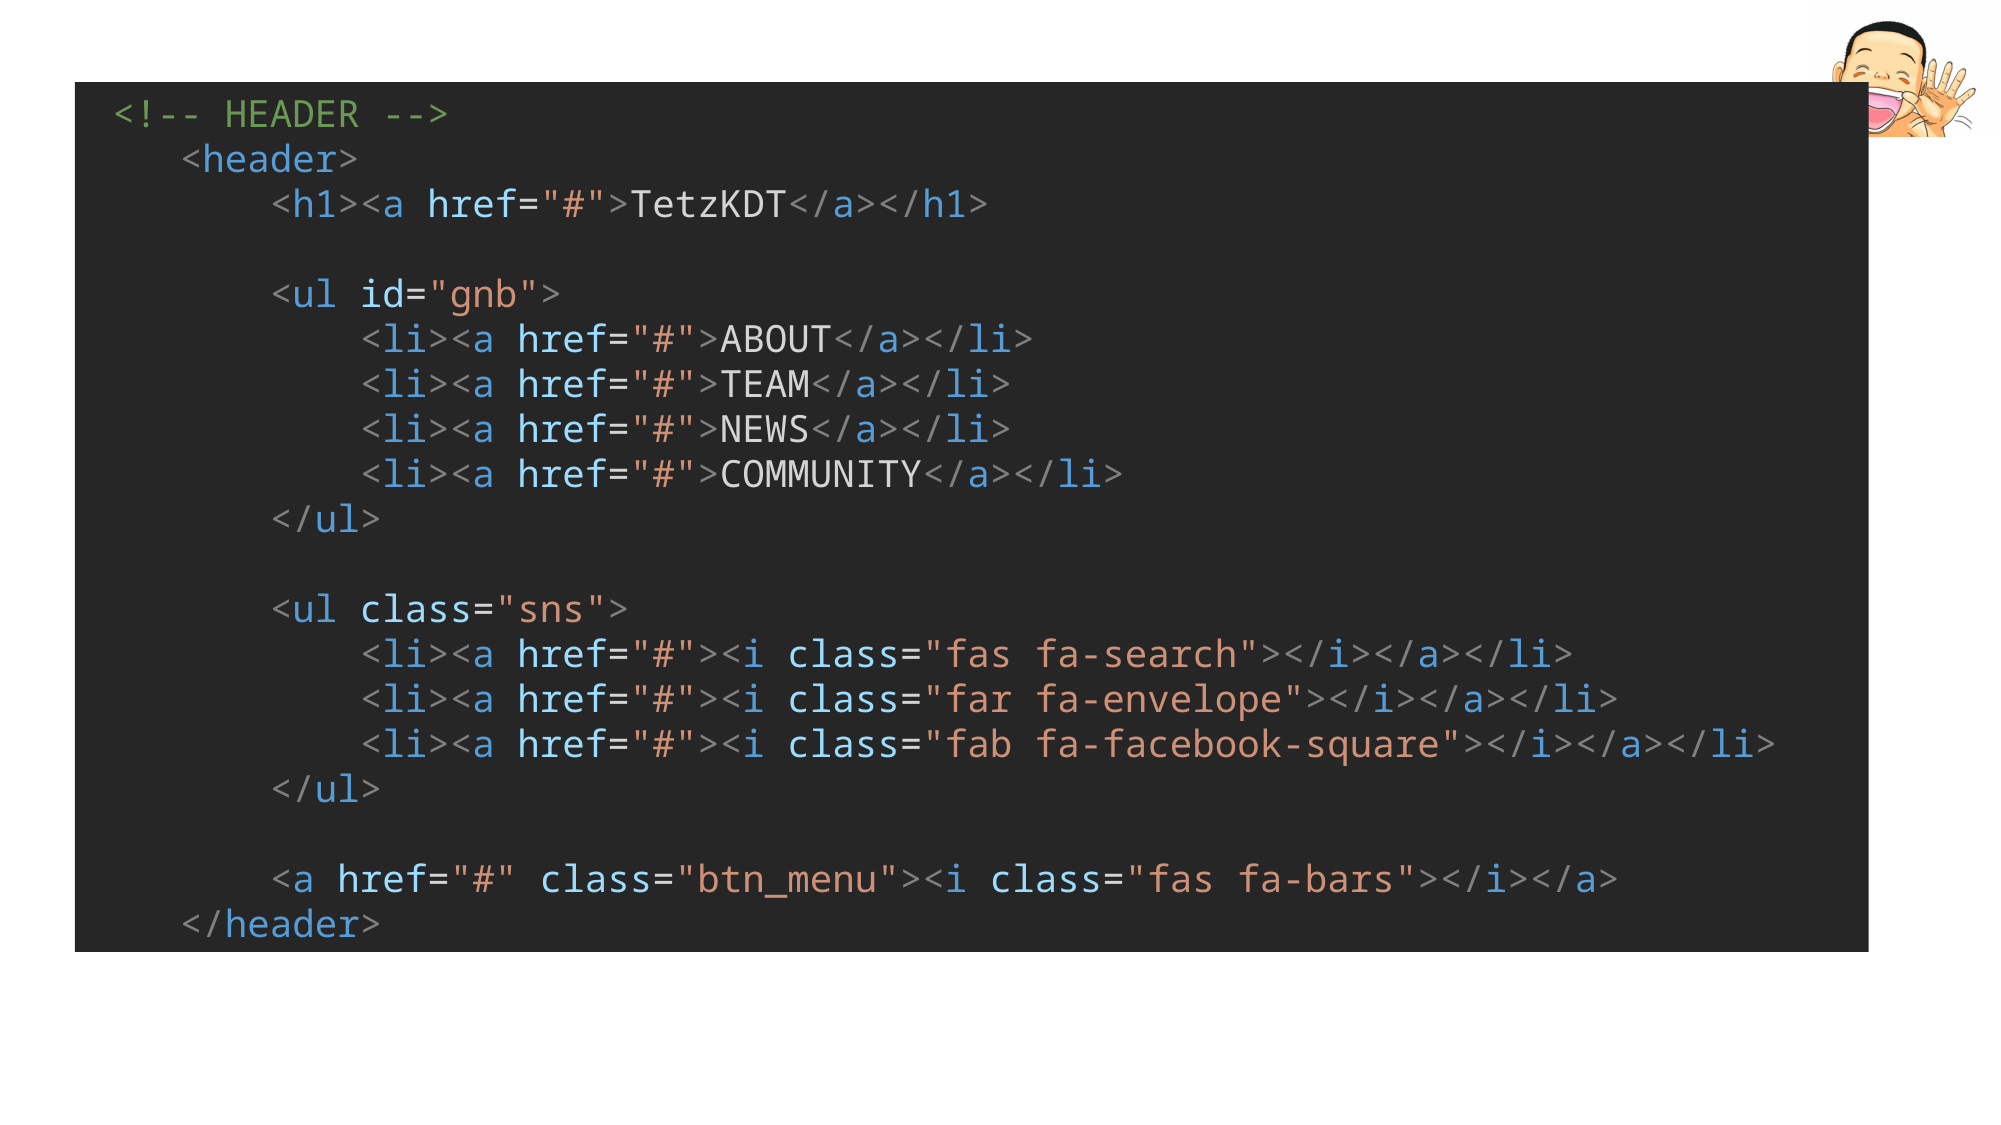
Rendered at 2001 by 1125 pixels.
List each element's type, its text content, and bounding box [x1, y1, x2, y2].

text_box <!-- HEADER --> <header> <h1><a href="#">TetzKDT</a></h1> <ul id="gnb"> <li><a href="#">ABOUT</a></li> <li><a href="#">TEAM</a></li> <li><a href="#">NEWS</a></li> <li><a href="#">COMMUNITY</a></li> </ul> <ul class="sns"> <li><a href="#"><i class="fas fa-search"></i></a></li> <li><a href="#"><i class="far fa-envelope"></i></a></li> <li><a href="#"><i class="fab fa-facebook-square"></i></a></li> </ul> <a href="#" class="btn_menu"><i class="fas fa-bars"></i></a> </header> [74, 82, 1869, 952]
picture [1808, 0, 2000, 137]
